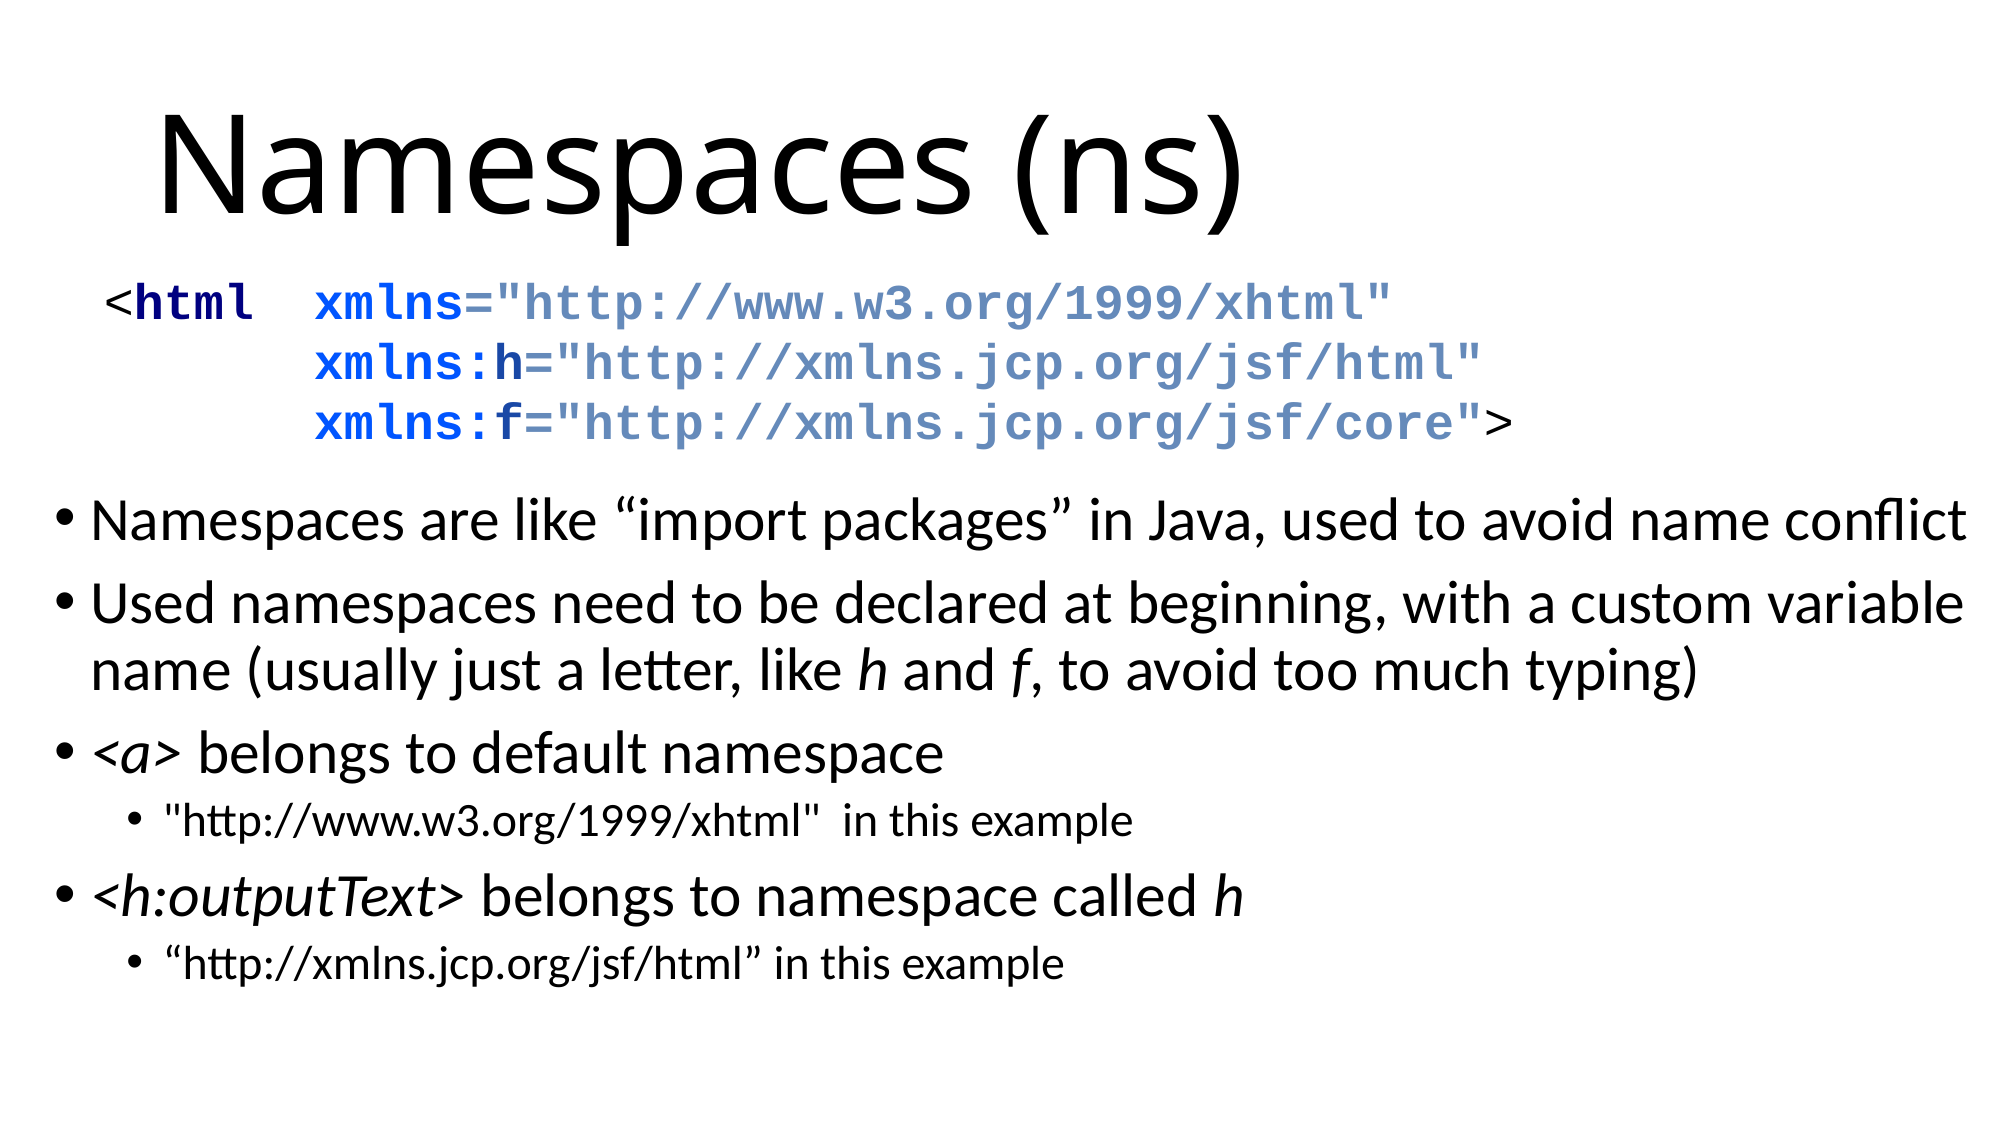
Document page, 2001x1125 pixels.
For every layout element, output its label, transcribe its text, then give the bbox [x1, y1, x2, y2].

title Namespaces (ns) [137, 59, 1863, 278]
list Namespaces are like “import packages” in Java, used to avoid name conflict Used namespaces need to be declared at beginning, with a custom variable name (usually just a letter, like h and f, to avoid too much typing) <a> belongs to default namespace "http://www.w3.org/1999/xhtml" in this example <h:outputText> belongs to namespace called h “http://xmlns.jcp.org/jsf/html” in this example [39, 479, 2000, 1092]
text_box <html xmlns="http://www.w3.org/1999/xhtml" xmlns:h="http://xmlns.jcp.org/jsf/html" xmlns:f="http://xmlns.jcp.org/jsf/core"> [89, 262, 1589, 457]
